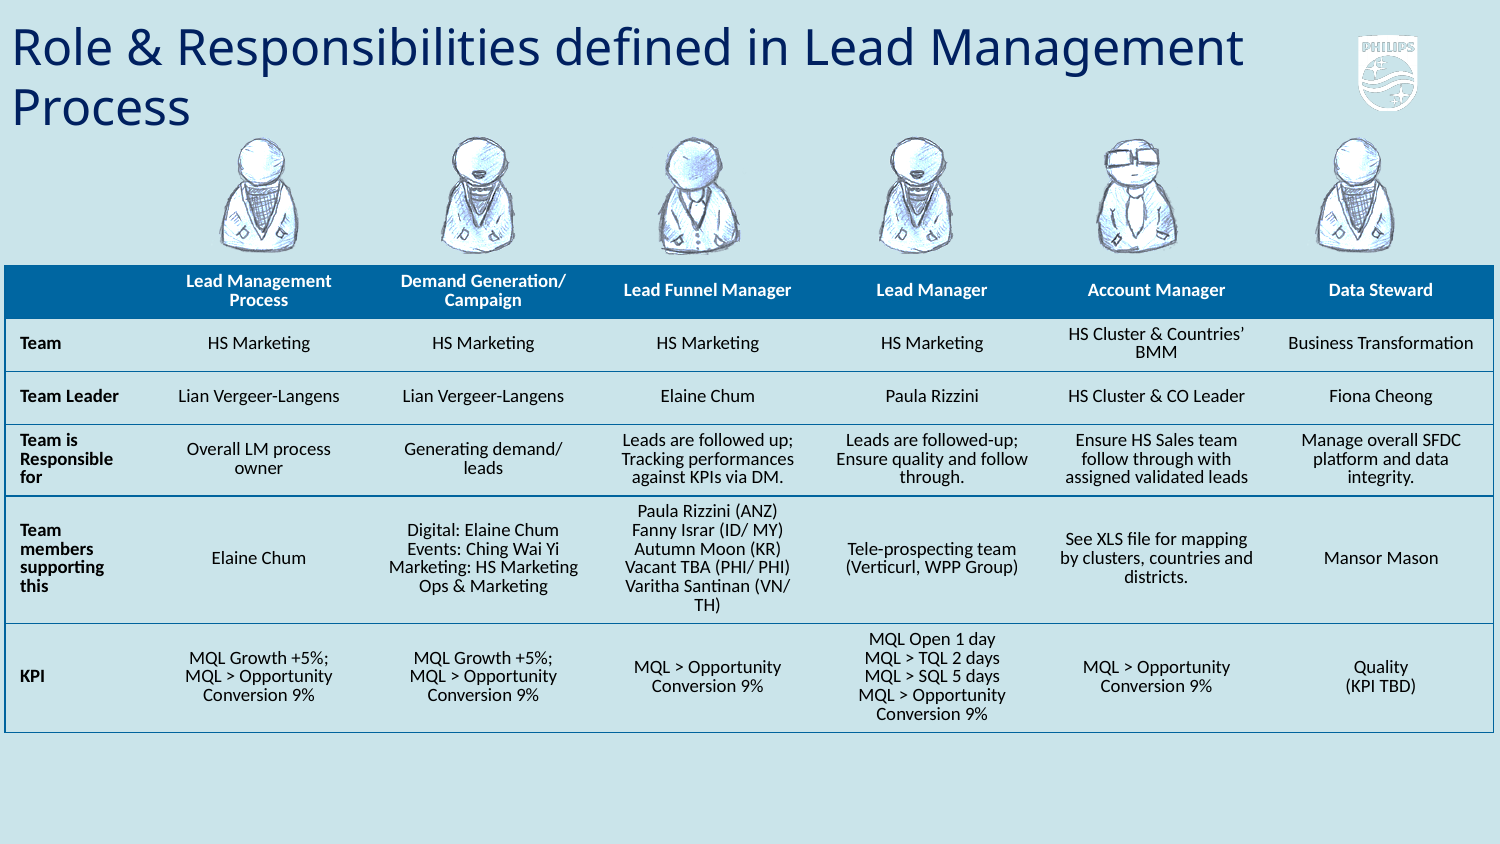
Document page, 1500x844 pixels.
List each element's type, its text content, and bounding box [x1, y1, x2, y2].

table_cell HS Marketing [596, 319, 820, 371]
table_cell Elaine Chum [596, 372, 820, 424]
picture [1297, 135, 1417, 255]
table_cell Lian Vergeer-Langens [371, 372, 596, 424]
table_header Demand Generation/ Campaign [371, 266, 596, 318]
table_header Lead Funnel Manager [596, 266, 820, 318]
table_cell Elaine Chum [147, 497, 371, 623]
table_cell Paula Rizzini [820, 372, 1044, 424]
table_cell Manage overall SFDC platform and data integrity. [1269, 425, 1493, 495]
table_cell Digital: Elaine Chum Events: Ching Wai Yi Marketing: HS Marketing Ops & Marketing [371, 497, 596, 623]
table_header Lead Manager [820, 266, 1044, 318]
picture [201, 135, 320, 255]
table_cell Quality (KPI TBD) [1269, 624, 1493, 732]
table_cell KPI [6, 624, 147, 732]
table_header Data Steward [1269, 266, 1493, 318]
table_cell Tele-prospecting team (Verticurl, WPP Group) [820, 497, 1044, 623]
table_cell Team is Responsible for [6, 425, 147, 495]
table_cell HS Marketing [371, 319, 596, 371]
table_cell HS Marketing [820, 319, 1044, 371]
table_cell Fiona Cheong [1269, 372, 1493, 424]
picture [639, 136, 758, 255]
table_cell Team Leader [6, 372, 147, 424]
table_cell See XLS file for mapping by clusters, countries and districts. [1044, 497, 1269, 623]
table_cell MQL > Opportunity Conversion 9% [596, 624, 820, 732]
picture [858, 135, 977, 255]
title Role & Responsibilities defined in Lead Management Process [11, 15, 1318, 130]
table_header [6, 266, 147, 318]
table_cell Team [6, 319, 147, 371]
table_cell Business Transformation [1269, 319, 1493, 371]
table_cell MQL Open 1 day MQL > TQL 2 days MQL > SQL 5 days MQL > Opportunity Conversion 9% [820, 624, 1044, 732]
table_cell Team members supporting this [6, 497, 147, 623]
table_cell Generating demand/ leads [371, 425, 596, 495]
table_cell Lian Vergeer-Langens [147, 372, 371, 424]
table_header Account Manager [1044, 266, 1269, 318]
table_cell HS Cluster & Countries’ BMM [1044, 319, 1269, 371]
table_cell Mansor Mason [1269, 497, 1493, 623]
table_cell Paula Rizzini (ANZ) Fanny Israr (ID/ MY) Autumn Moon (KR) Vacant TBA (PHI/ PHI) Varitha Santinan (VN/ TH) [596, 497, 820, 623]
table_cell Ensure HS Sales team follow through with assigned validated leads [1044, 425, 1269, 495]
picture [420, 135, 539, 255]
table_cell MQL > Opportunity Conversion 9% [1044, 624, 1269, 732]
picture [1077, 135, 1197, 255]
table_header Lead Management Process [147, 266, 371, 318]
table_cell Overall LM process owner [147, 425, 371, 495]
table_cell MQL Growth +5%; MQL > Opportunity Conversion 9% [371, 624, 596, 732]
table_cell Leads are followed up; Tracking performances against KPIs via DM. [596, 425, 820, 495]
table_cell HS Marketing [147, 319, 371, 371]
table_cell MQL Growth +5%; MQL > Opportunity Conversion 9% [147, 624, 371, 732]
table_cell Leads are followed-up; Ensure quality and follow through. [820, 425, 1044, 495]
table_cell HS Cluster & CO Leader [1044, 372, 1269, 424]
